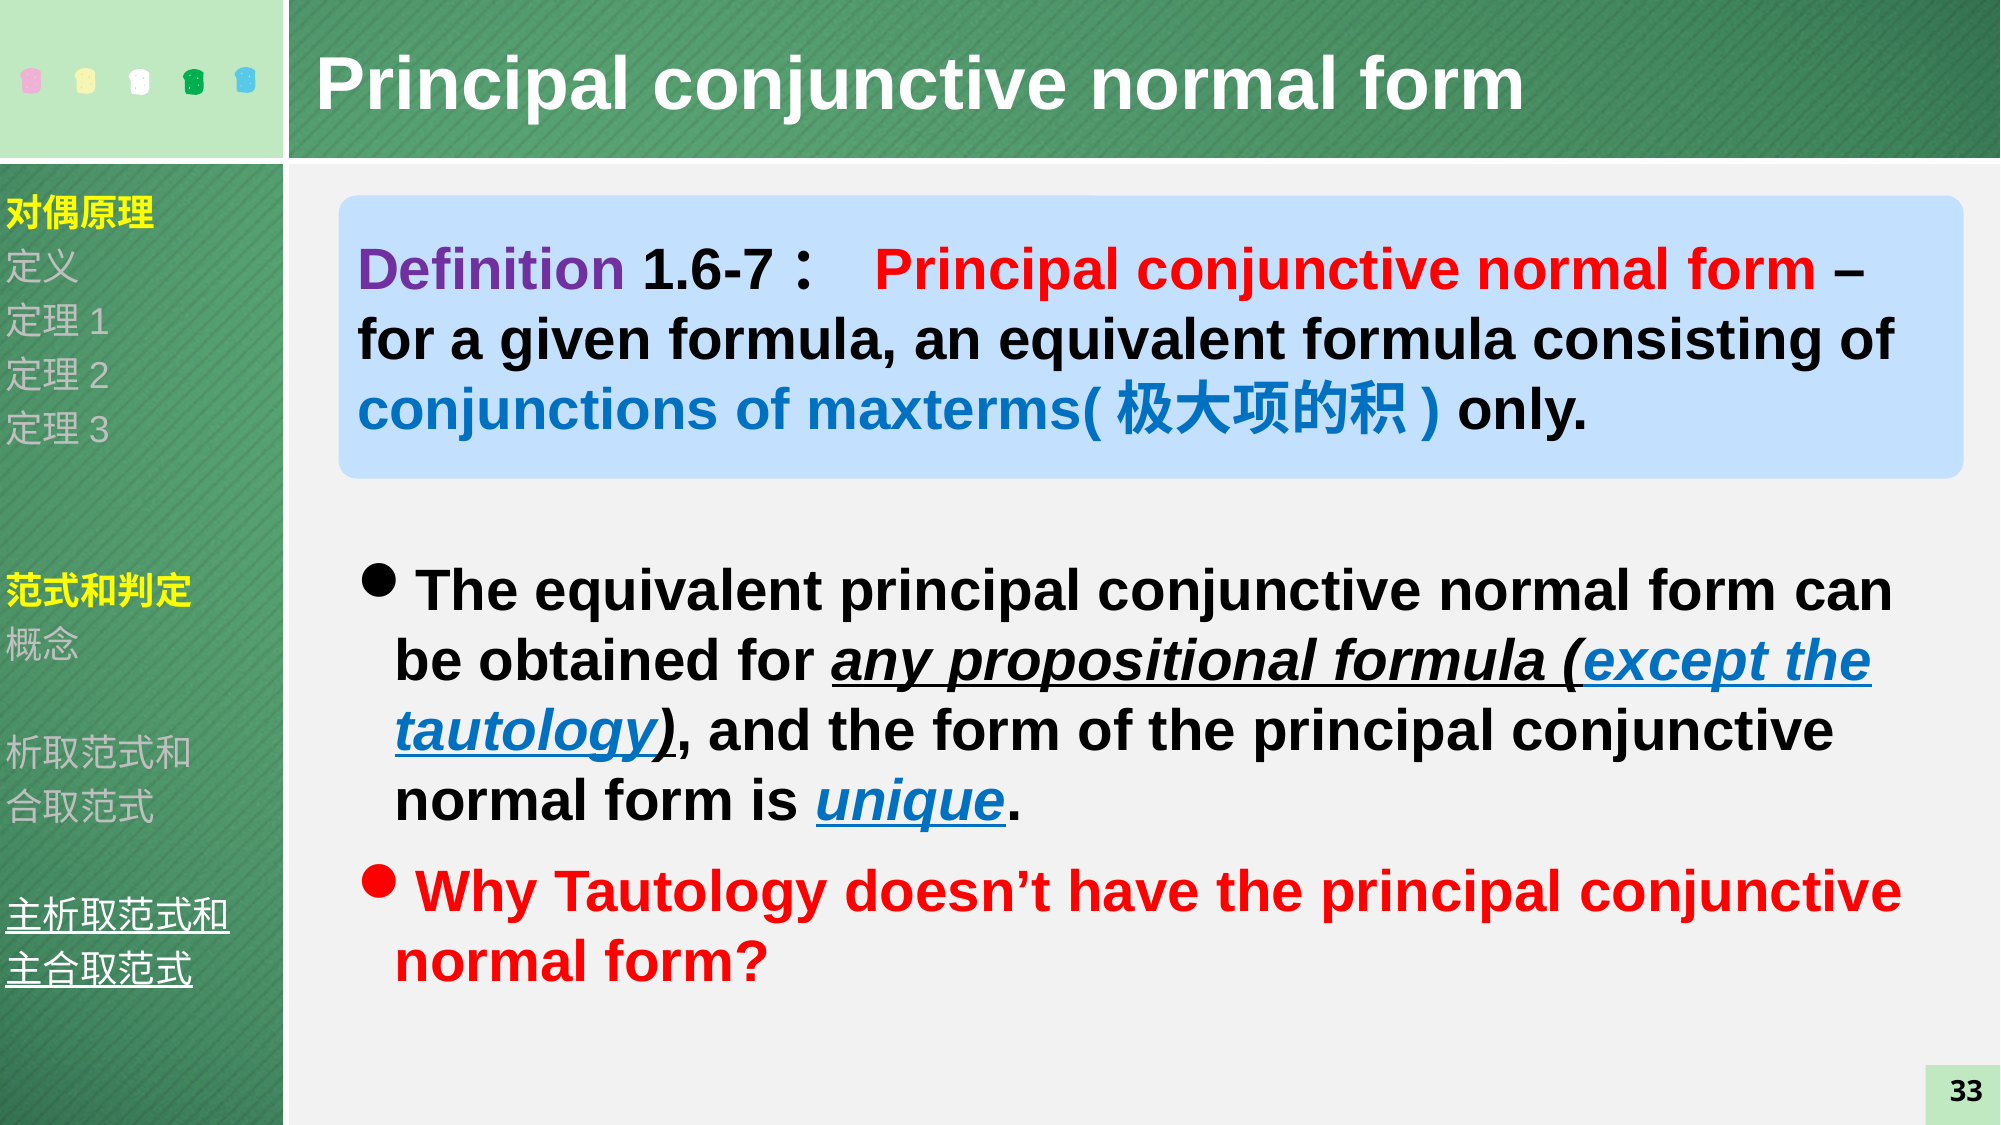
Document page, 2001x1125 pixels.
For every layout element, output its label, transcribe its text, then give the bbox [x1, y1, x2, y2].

picture [0, 164, 283, 172]
picture [289, 0, 2000, 158]
text_box [337, 194, 1965, 476]
text_box 对偶原理 定义 定理1 定理2 定理3 范式和判定 概念 析取范式和 合取范式 主析取范式和 主合取范式 [0, 172, 313, 1125]
text_box Definition 1.6-7： Principal conjunctive normal form – for a given formula, an equivalent formula consisting of conjunctions of maxterms(极大项的积) only. The equivalent principal conjunctive normal form can be obtained for any propositional formula (except the tautology), and the form of the principal conjunctive normal form is unique. Why Tautology doesn’t have the principal conjunctive normal form? [342, 223, 1957, 1125]
text_box Principal conjunctive normal form [300, 27, 1926, 132]
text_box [19, 65, 258, 95]
slide_number 33 [1957, 1065, 2000, 1125]
